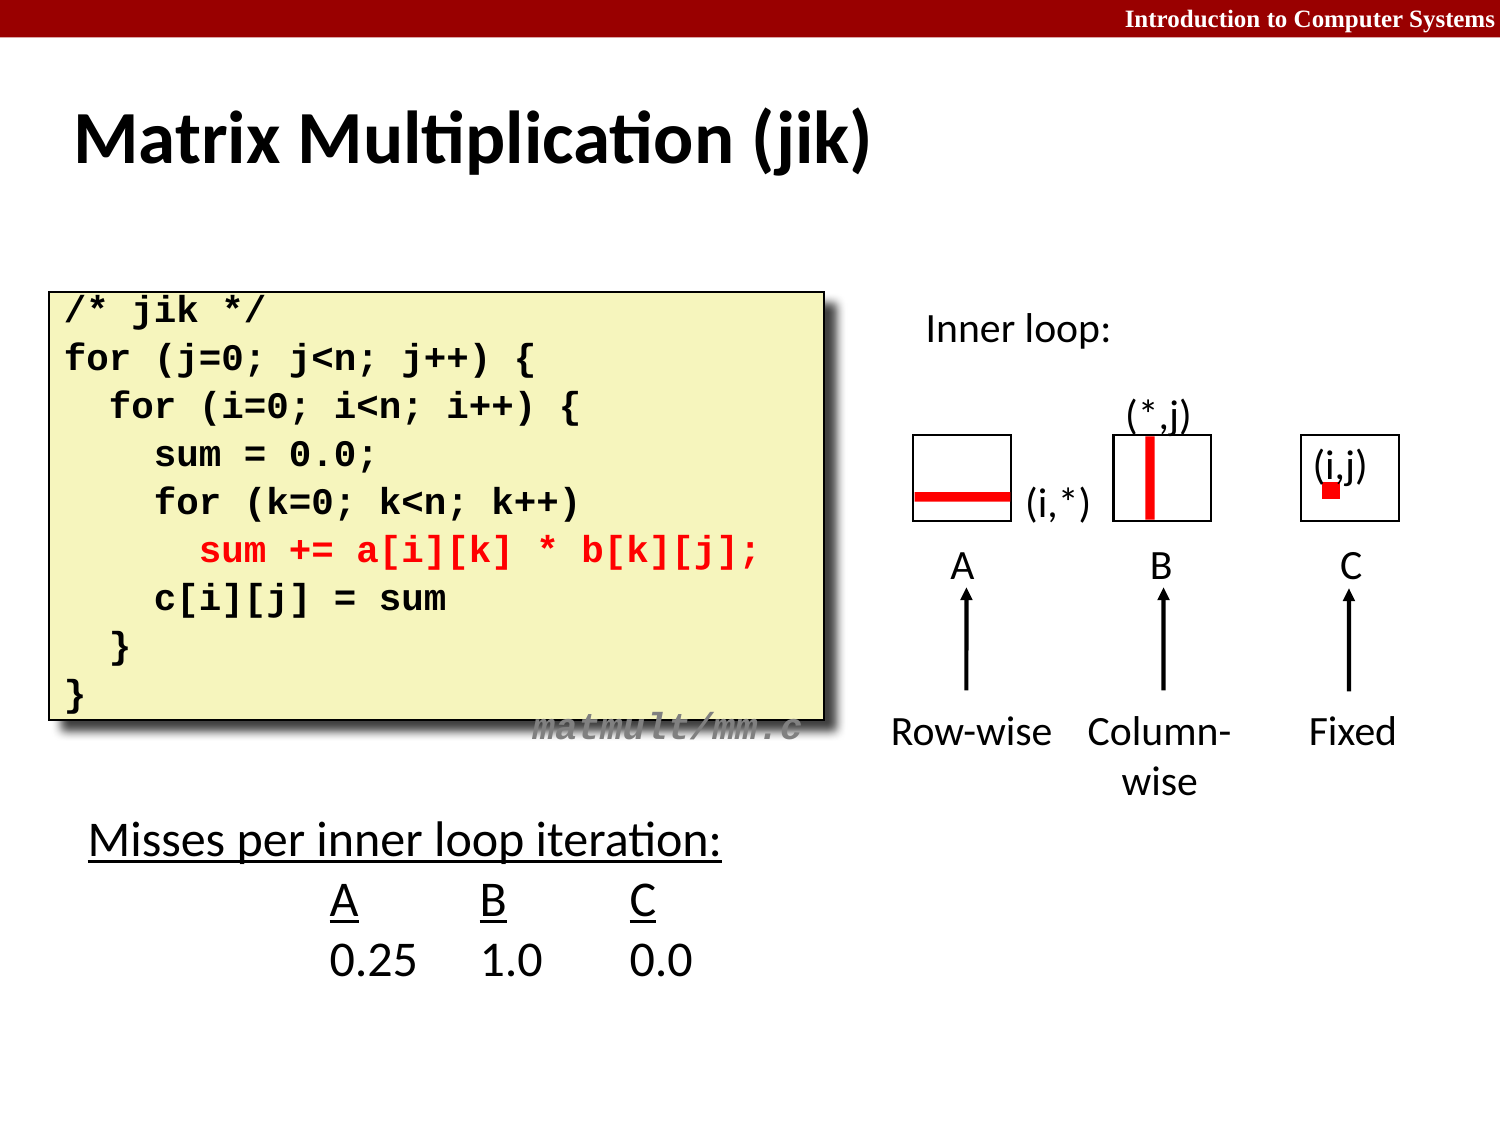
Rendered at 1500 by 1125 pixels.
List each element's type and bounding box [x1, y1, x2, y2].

text_box [72, 798, 967, 1000]
text_box [1297, 430, 1399, 521]
text_box [1072, 696, 1247, 811]
text_box [910, 293, 1127, 358]
text_box [935, 530, 990, 691]
text_box [1135, 530, 1188, 691]
text_box [875, 696, 1068, 761]
text_box [49, 291, 824, 756]
title [58, 71, 1305, 197]
text_box [1325, 530, 1378, 692]
text_box [913, 435, 1107, 533]
text_box [1293, 696, 1413, 761]
text_box [1110, 380, 1212, 521]
